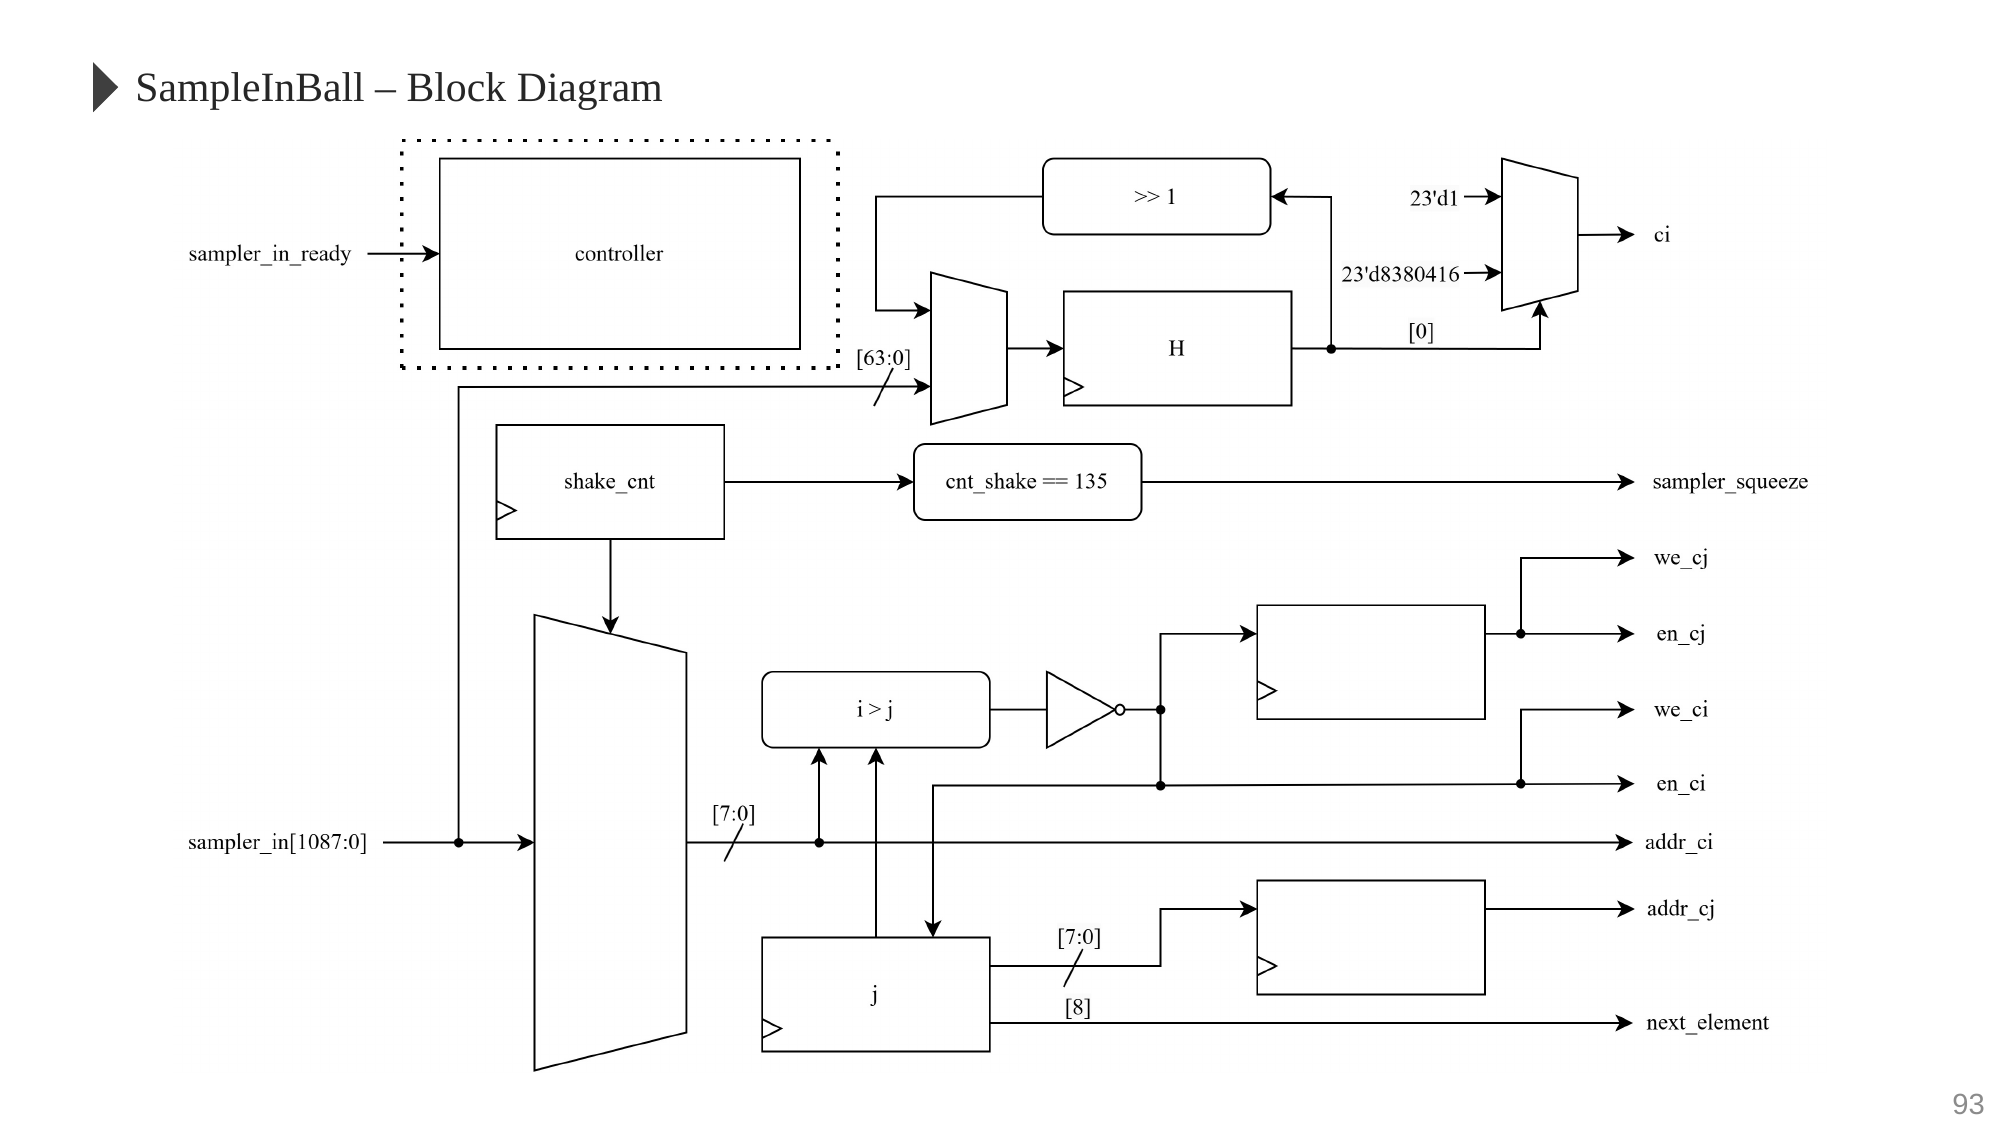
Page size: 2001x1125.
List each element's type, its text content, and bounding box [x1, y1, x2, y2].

slide_number 93 [1550, 1072, 2000, 1125]
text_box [93, 52, 690, 118]
picture [173, 139, 1827, 1073]
